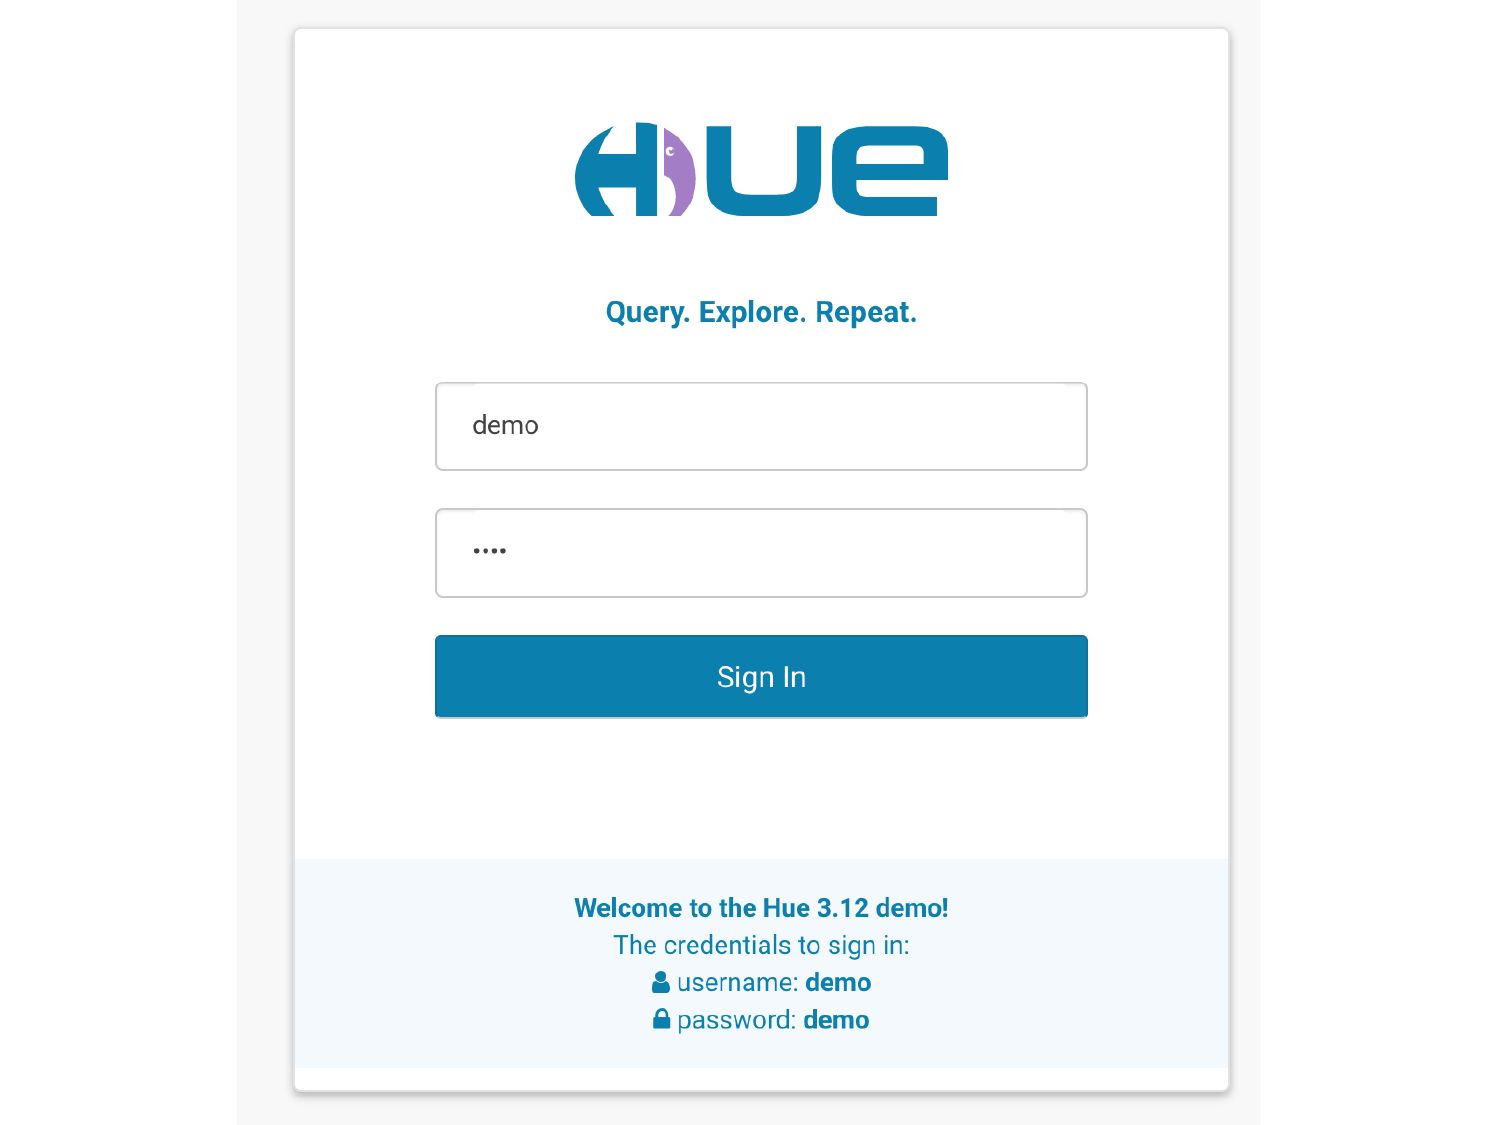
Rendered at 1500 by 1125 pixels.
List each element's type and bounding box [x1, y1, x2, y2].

picture [237, 0, 1261, 1125]
